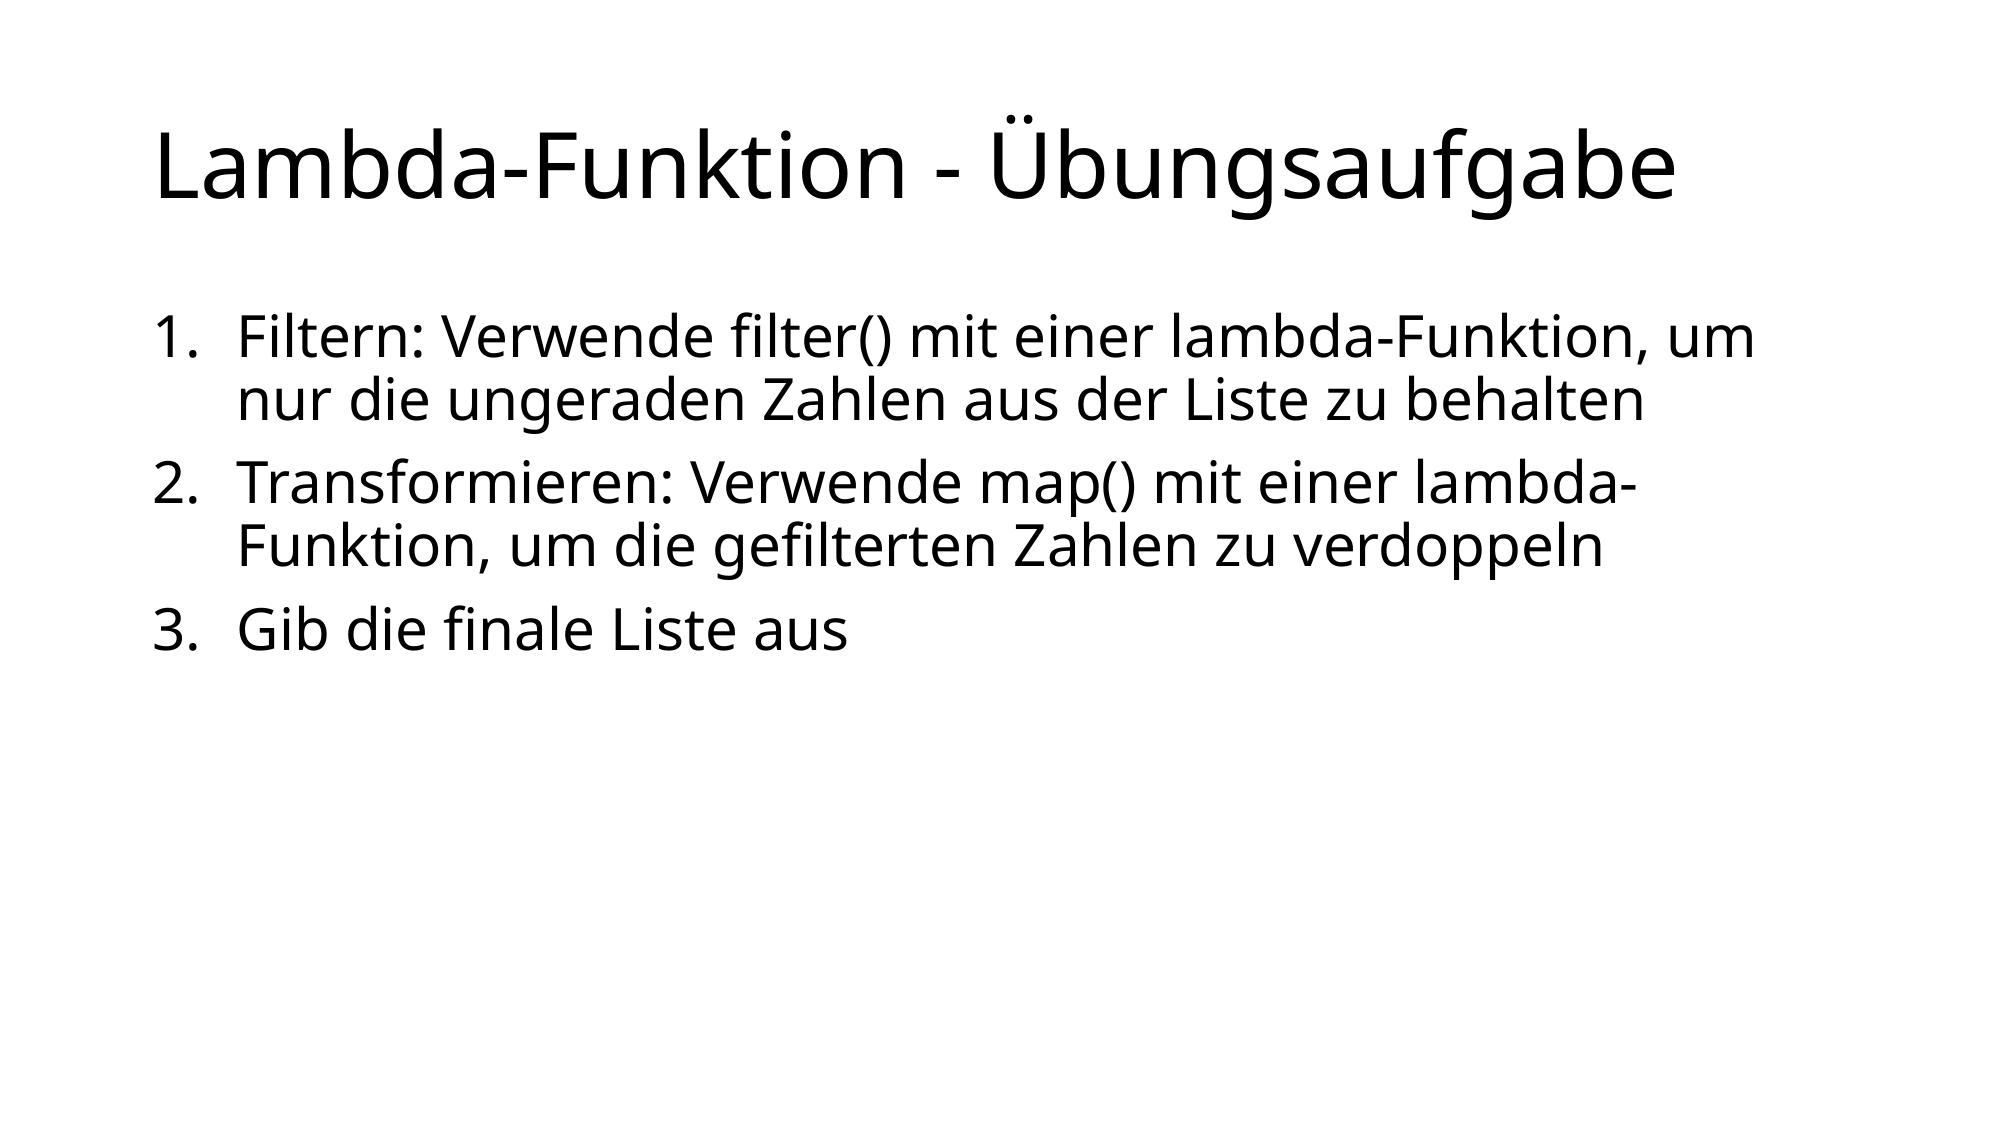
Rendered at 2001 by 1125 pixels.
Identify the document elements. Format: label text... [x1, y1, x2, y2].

list Filtern: Verwende filter() mit einer lambda-Funktion, um nur die ungeraden Zahlen aus der Liste zu behalten Transformieren: Verwende map() mit einer lambda-Funktion, um die gefilterten Zahlen zu verdoppeln Gib die finale Liste aus [137, 299, 1863, 1014]
title Lambda-Funktion - Übungsaufgabe [137, 59, 1863, 278]
